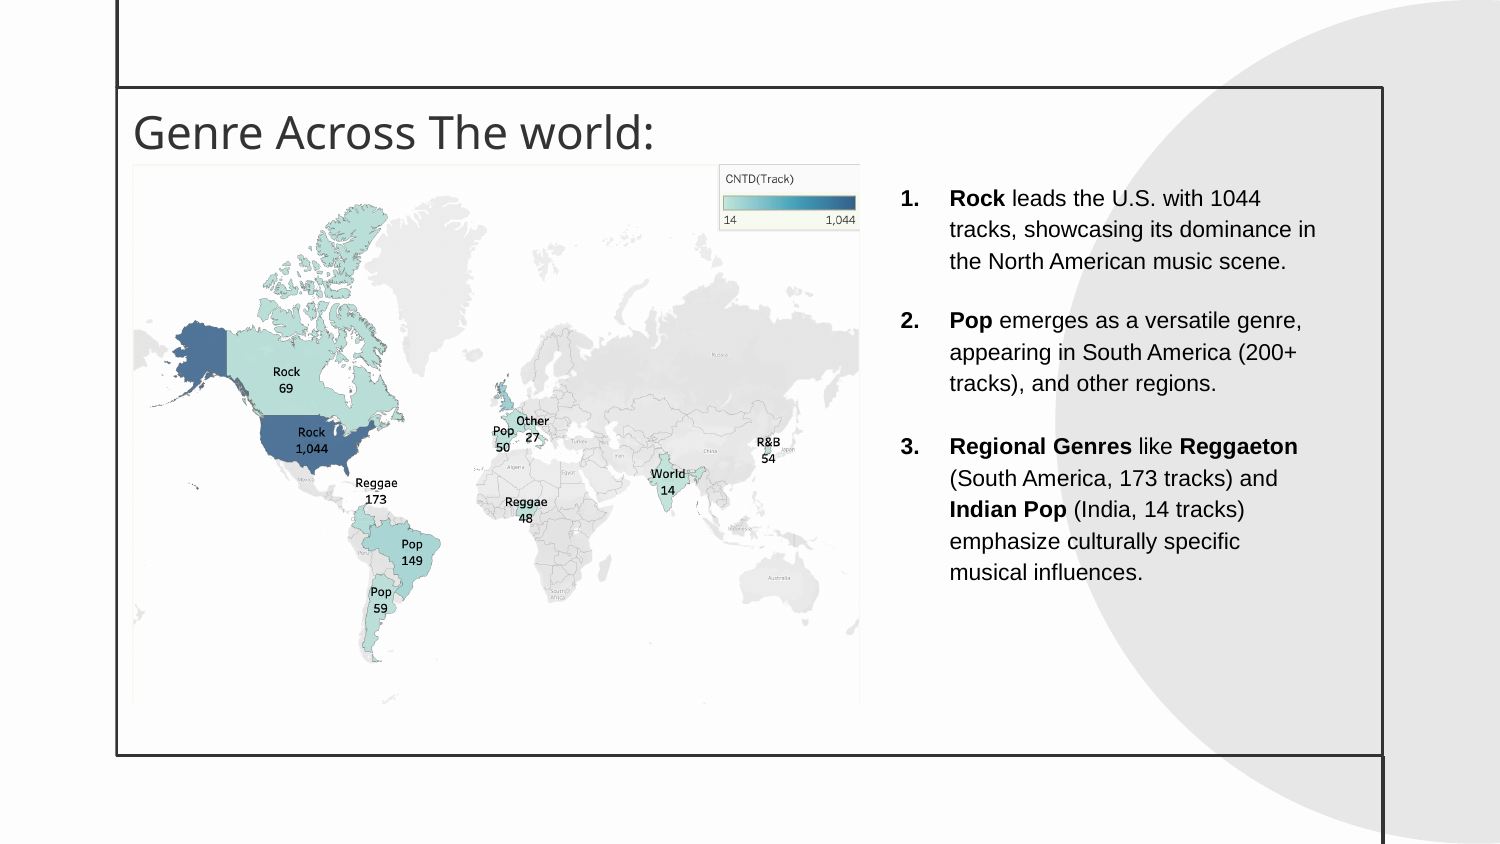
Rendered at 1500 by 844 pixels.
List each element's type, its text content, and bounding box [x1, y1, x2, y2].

title Genre Across The world: [117, 88, 1383, 183]
text_box Rock leads the U.S. with 1044 tracks, showcasing its dominance in the North American music scene. Pop emerges as a versatile genre, appearing in South America (200+ tracks), and other regions. Regional Genres like Reggaeton (South America, 173 tracks) and Indian Pop (India, 14 tracks) emphasize culturally specific musical influences. [860, 164, 1337, 712]
picture [131, 164, 860, 704]
